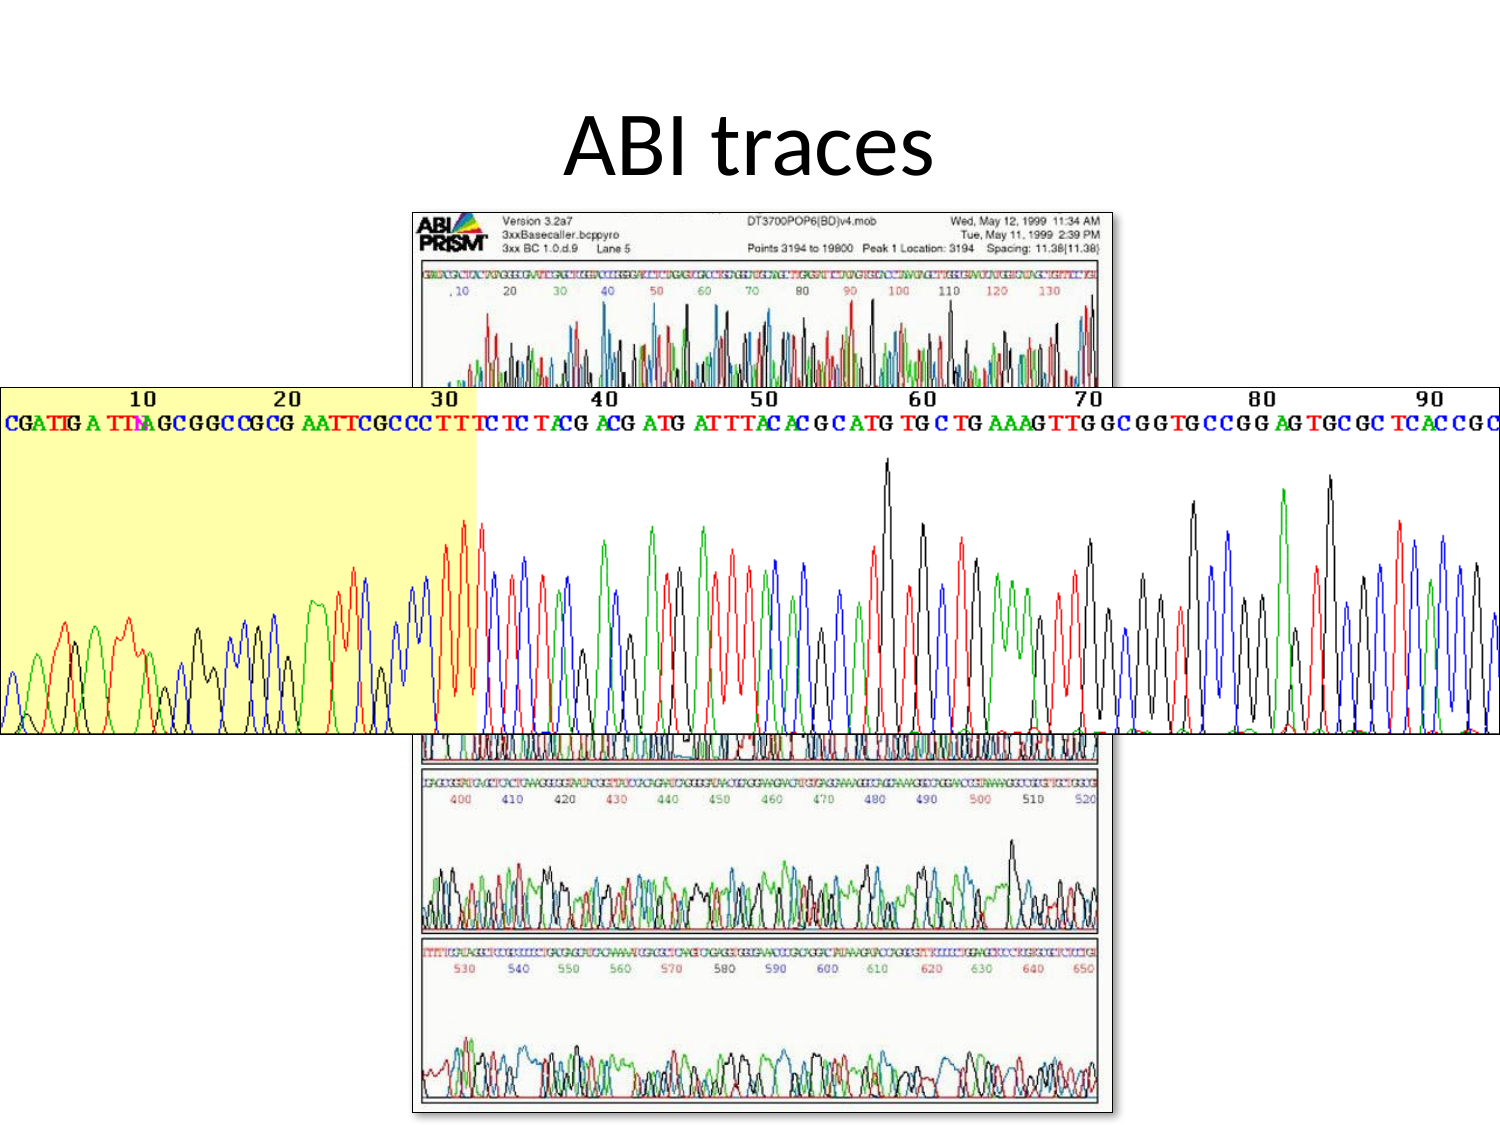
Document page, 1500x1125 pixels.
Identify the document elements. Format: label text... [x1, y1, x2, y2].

picture [0, 212, 1500, 1113]
title ABI traces [75, 45, 1425, 233]
